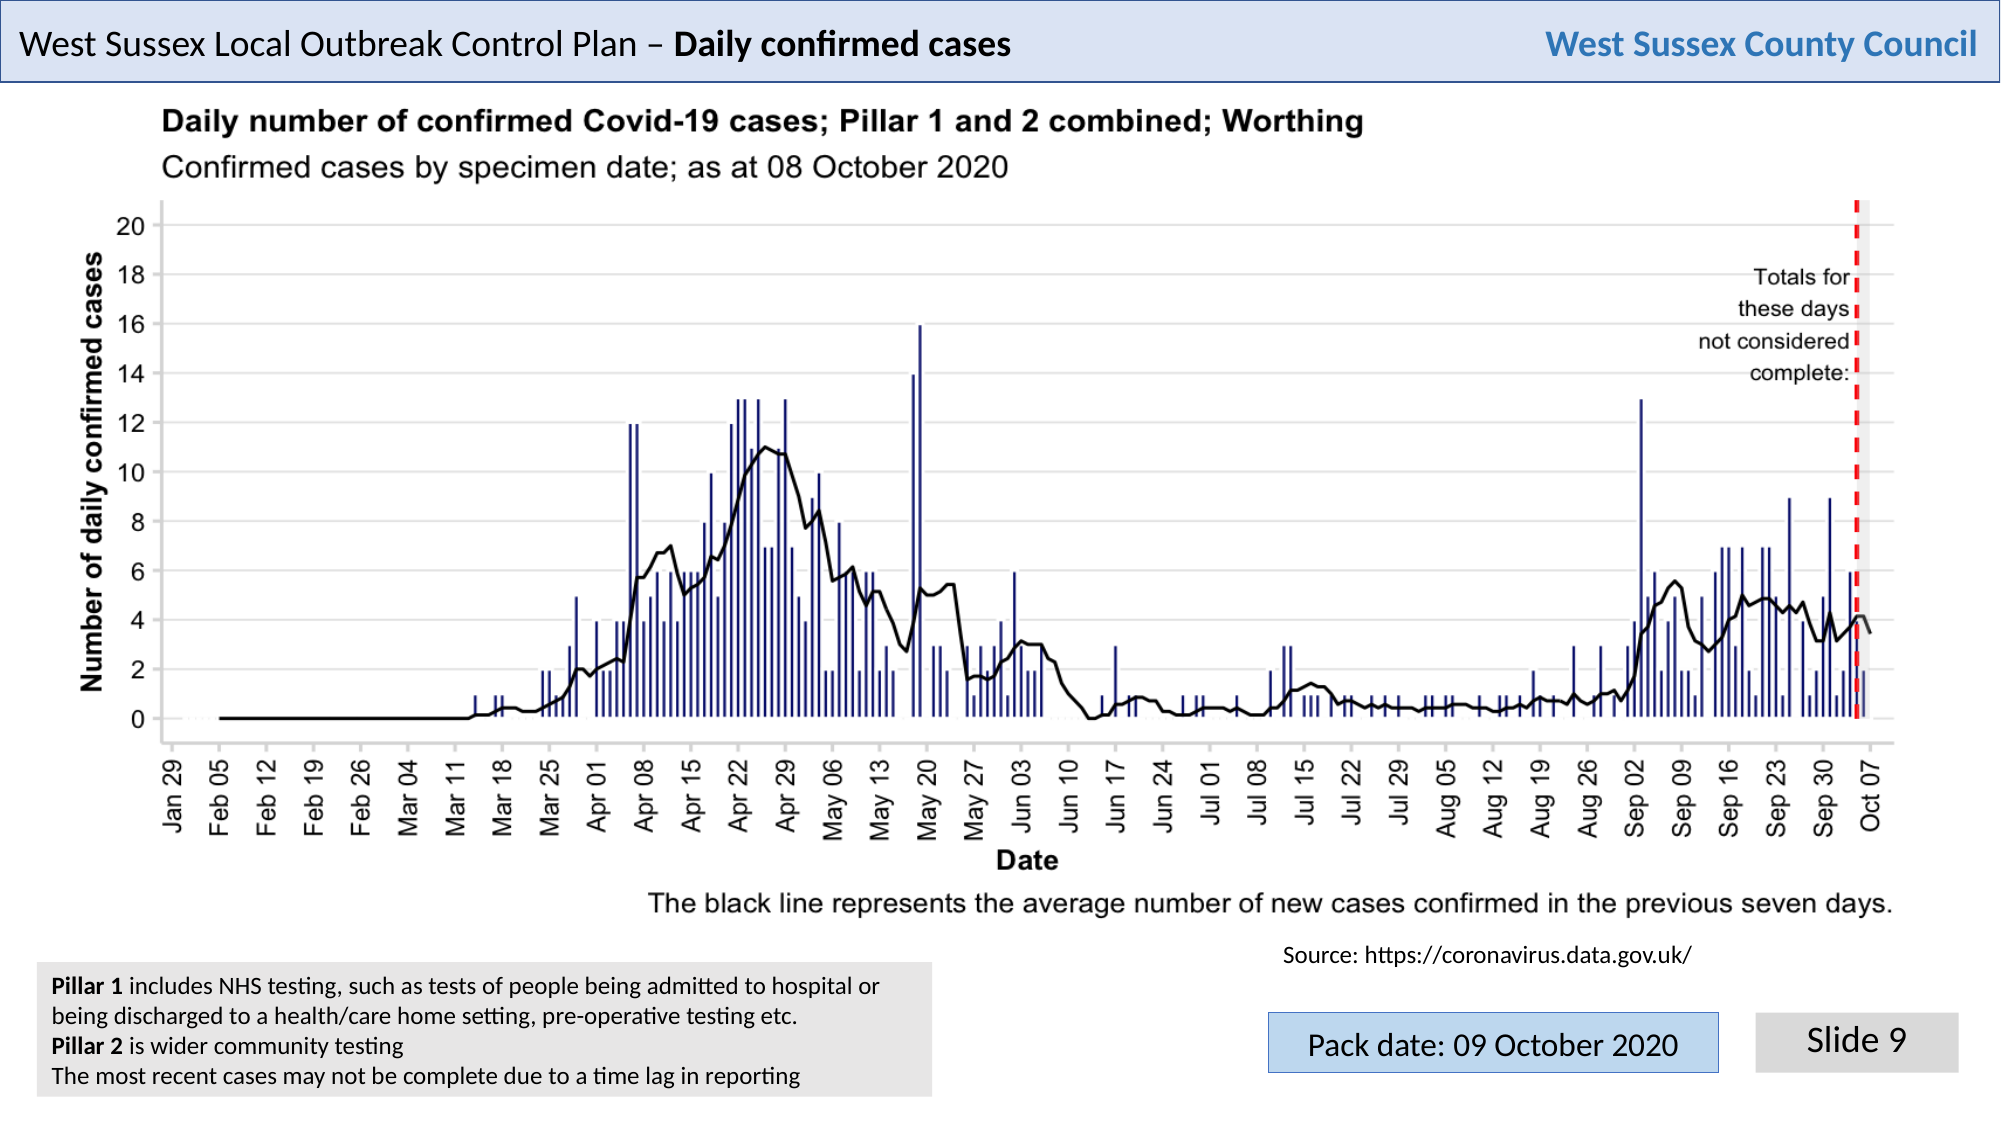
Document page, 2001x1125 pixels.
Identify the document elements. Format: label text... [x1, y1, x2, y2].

picture [63, 91, 1912, 935]
list Source: https://coronavirus.data.gov.uk/ [1268, 935, 1912, 995]
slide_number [1268, 1012, 1719, 1073]
list Slide 9 [1755, 1012, 1959, 1073]
